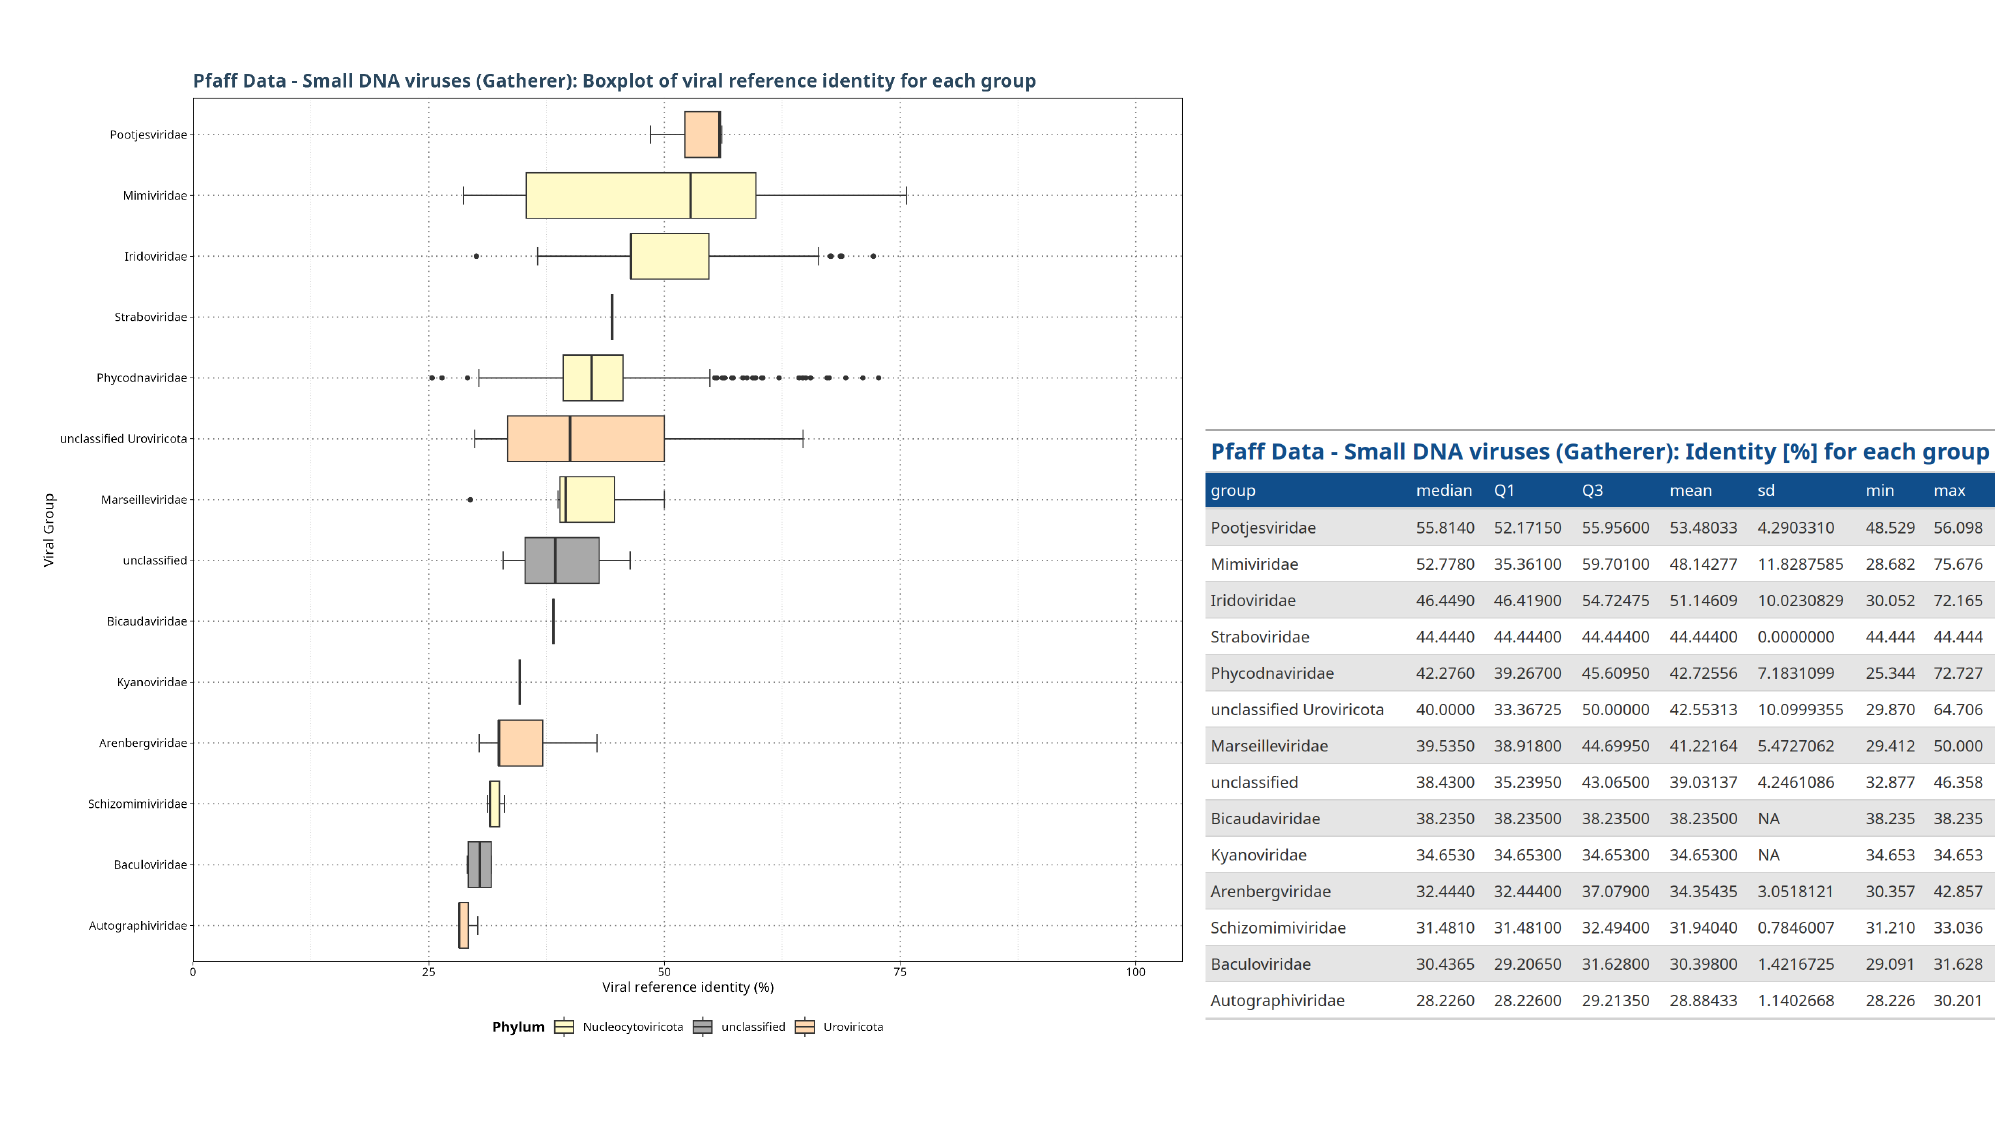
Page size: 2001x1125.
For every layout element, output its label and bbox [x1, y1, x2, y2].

picture [27, 57, 2000, 1063]
